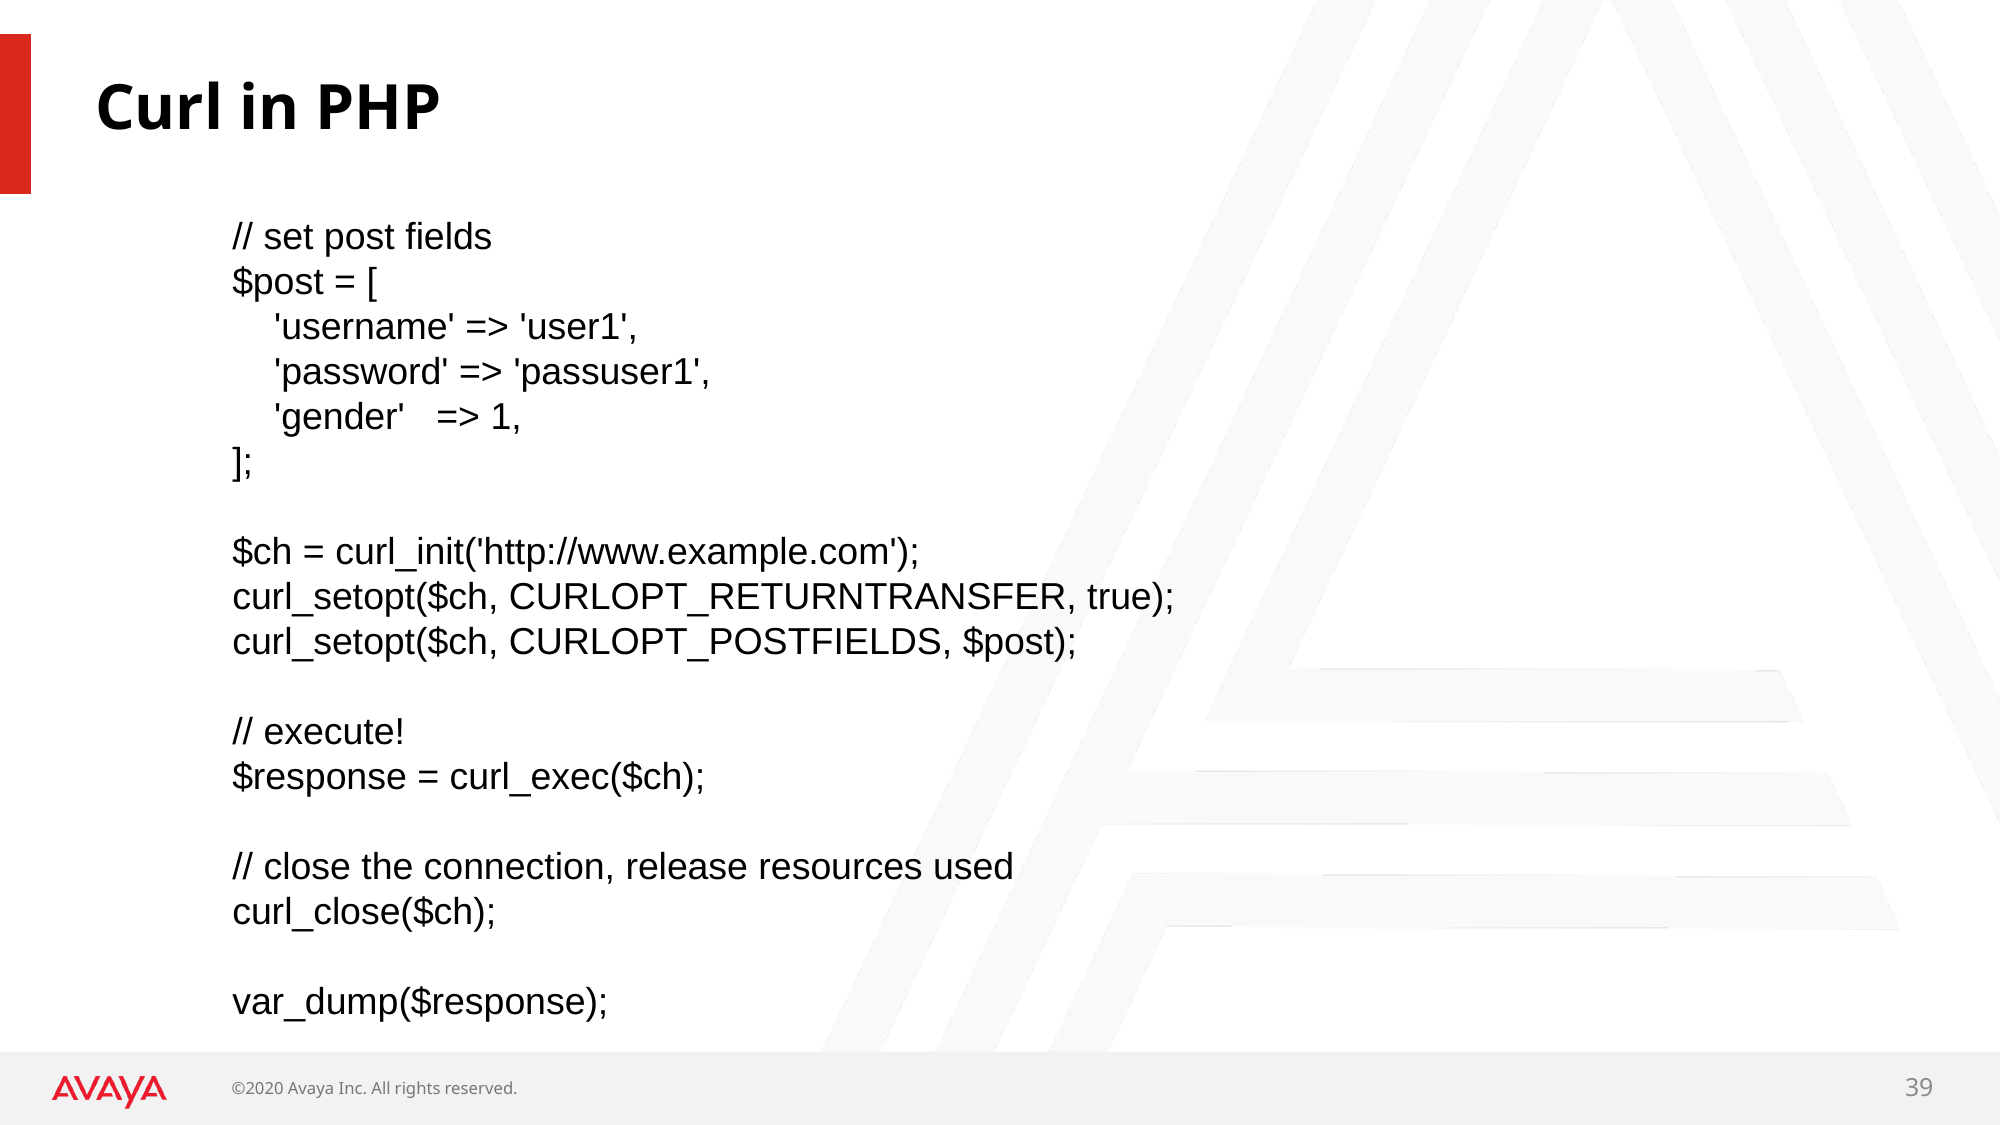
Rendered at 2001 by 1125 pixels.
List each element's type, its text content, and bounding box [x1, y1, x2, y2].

title Curl in PHP [79, 1, 1915, 219]
text_box // set post fields $post = [ 'username' => 'user1', 'password' => 'passuser1', 'gender' => 1, ]; $ch = curl_init('http://www.example.com'); curl_setopt($ch, CURLOPT_RETURNTRANSFER, true); curl_setopt($ch, CURLOPT_POSTFIELDS, $post); // execute! $response = curl_exec($ch); // close the connection, release resources used curl_close($ch); var_dump($response); [232, 212, 1516, 1023]
